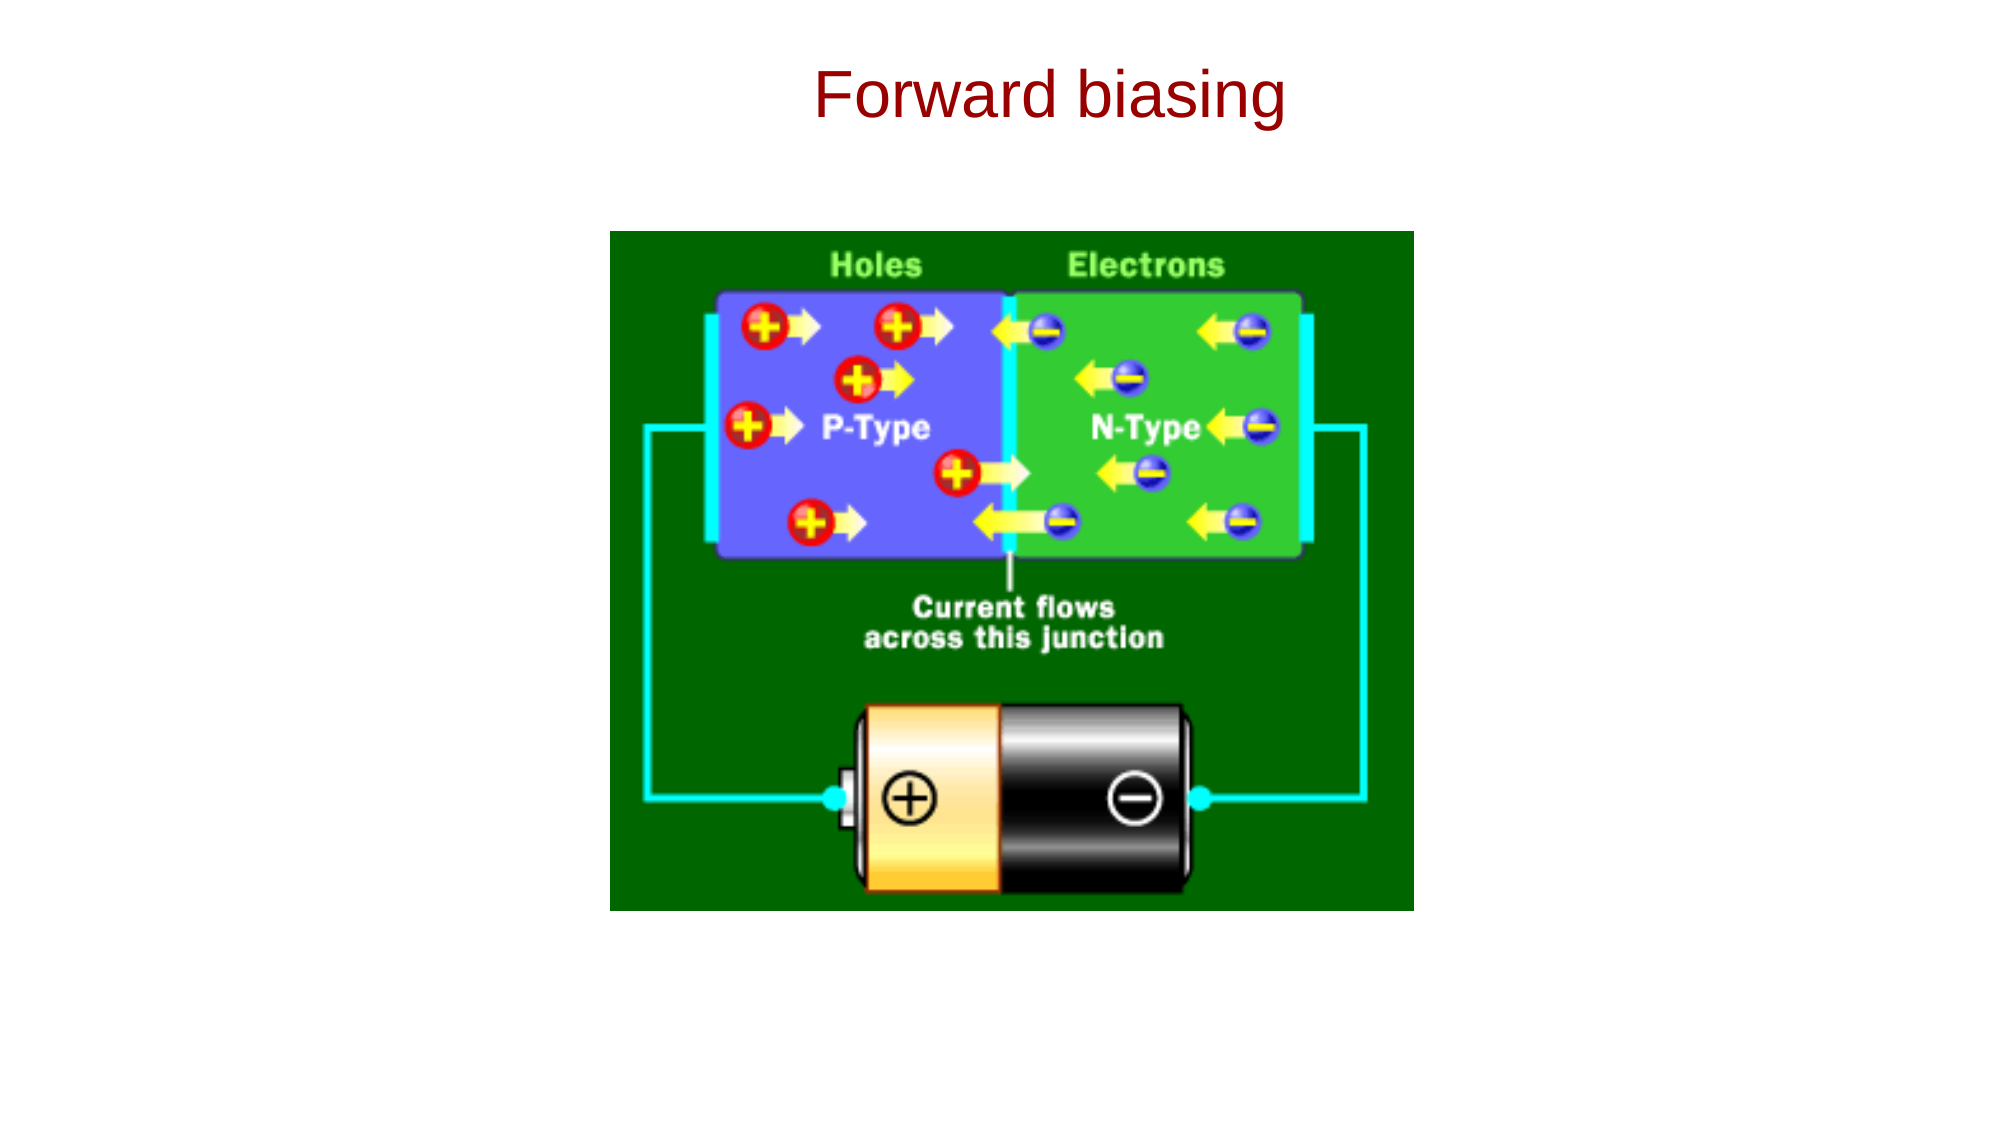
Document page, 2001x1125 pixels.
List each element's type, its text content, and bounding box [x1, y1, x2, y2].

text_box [609, 231, 1414, 911]
text_box Forward biasing [799, 43, 1414, 139]
